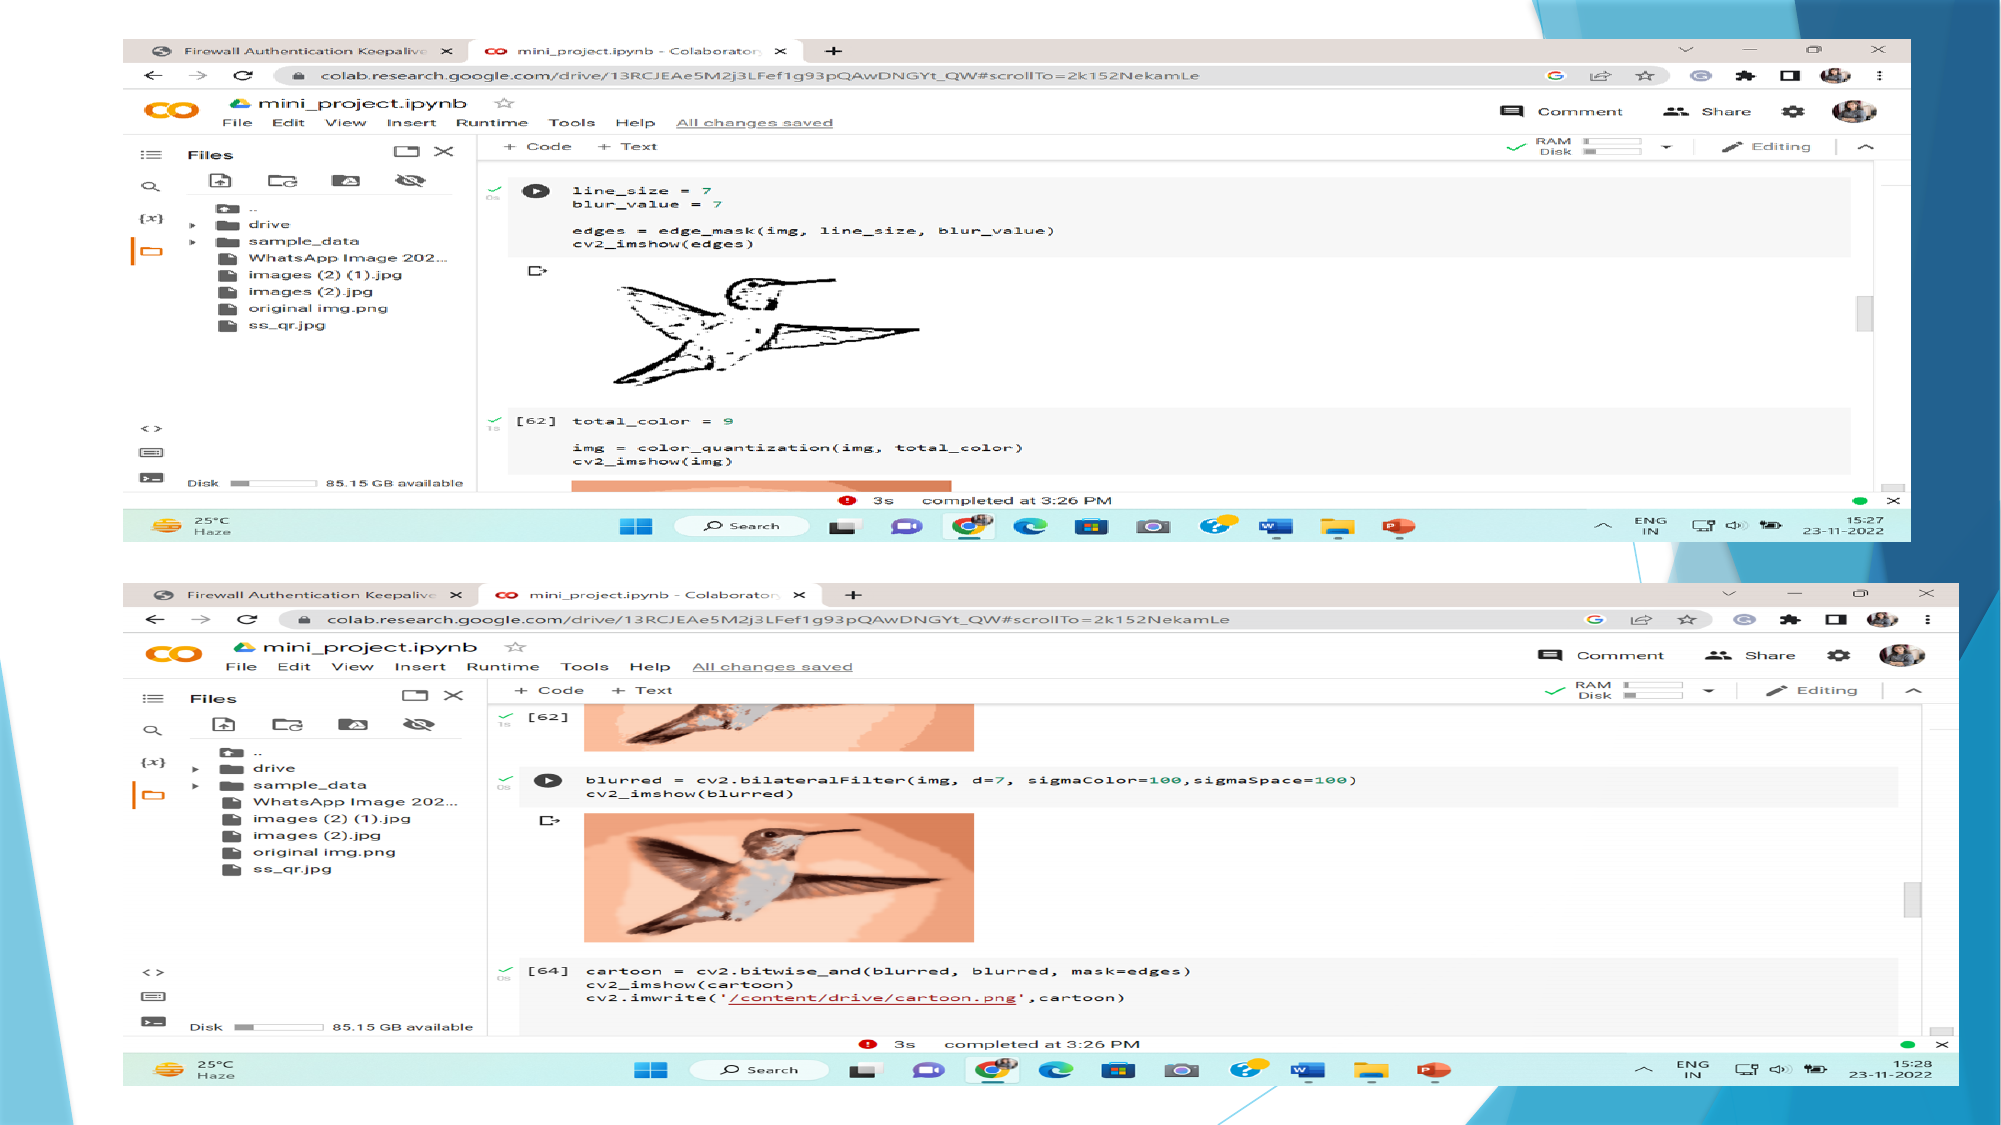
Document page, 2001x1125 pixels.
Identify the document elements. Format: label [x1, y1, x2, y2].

picture [123, 583, 1959, 1087]
picture [123, 38, 1912, 542]
